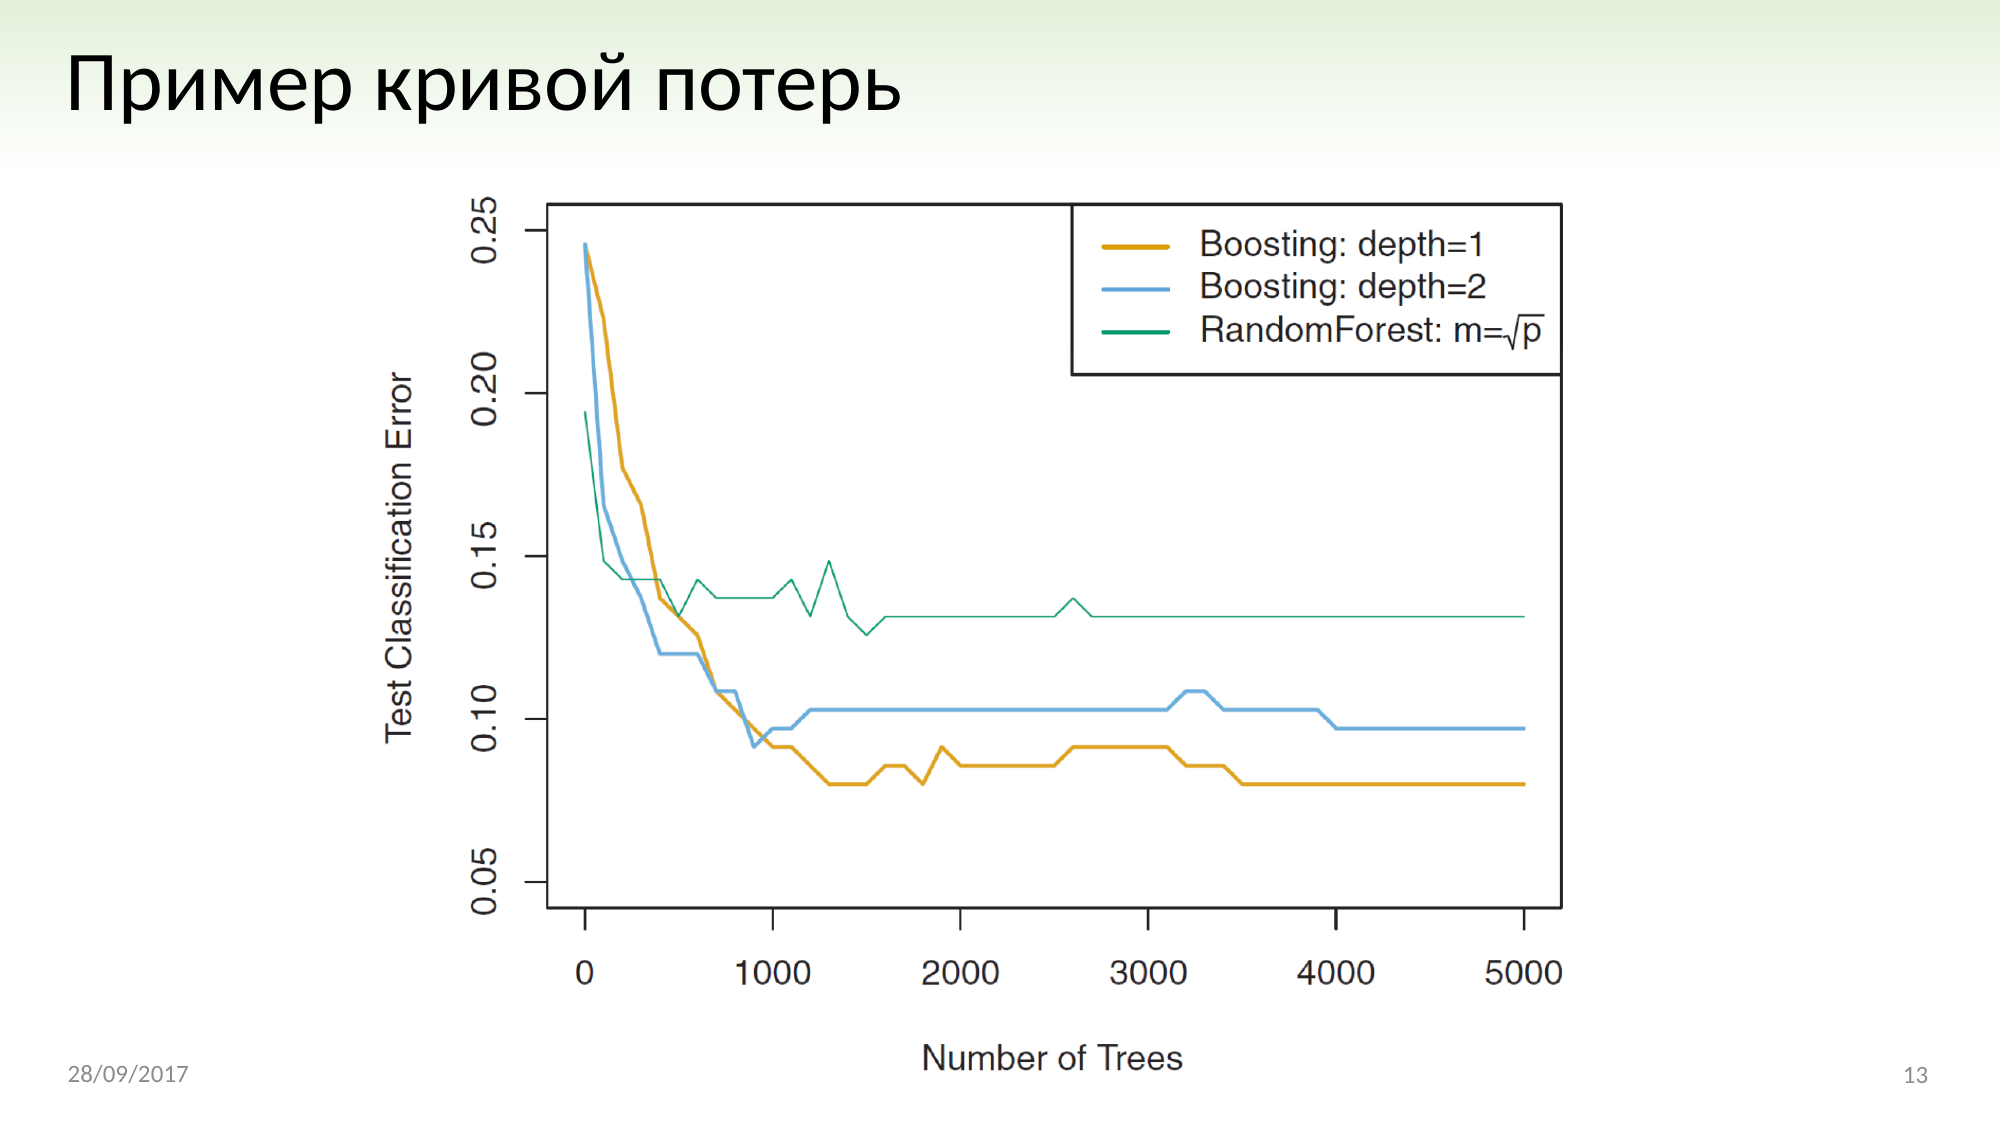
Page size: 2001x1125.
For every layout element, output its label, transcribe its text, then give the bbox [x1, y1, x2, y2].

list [351, 177, 1574, 1082]
title Пример кривой потерь [50, 28, 1943, 137]
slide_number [52, 1042, 503, 1103]
slide_number 13 [1493, 1044, 1944, 1104]
